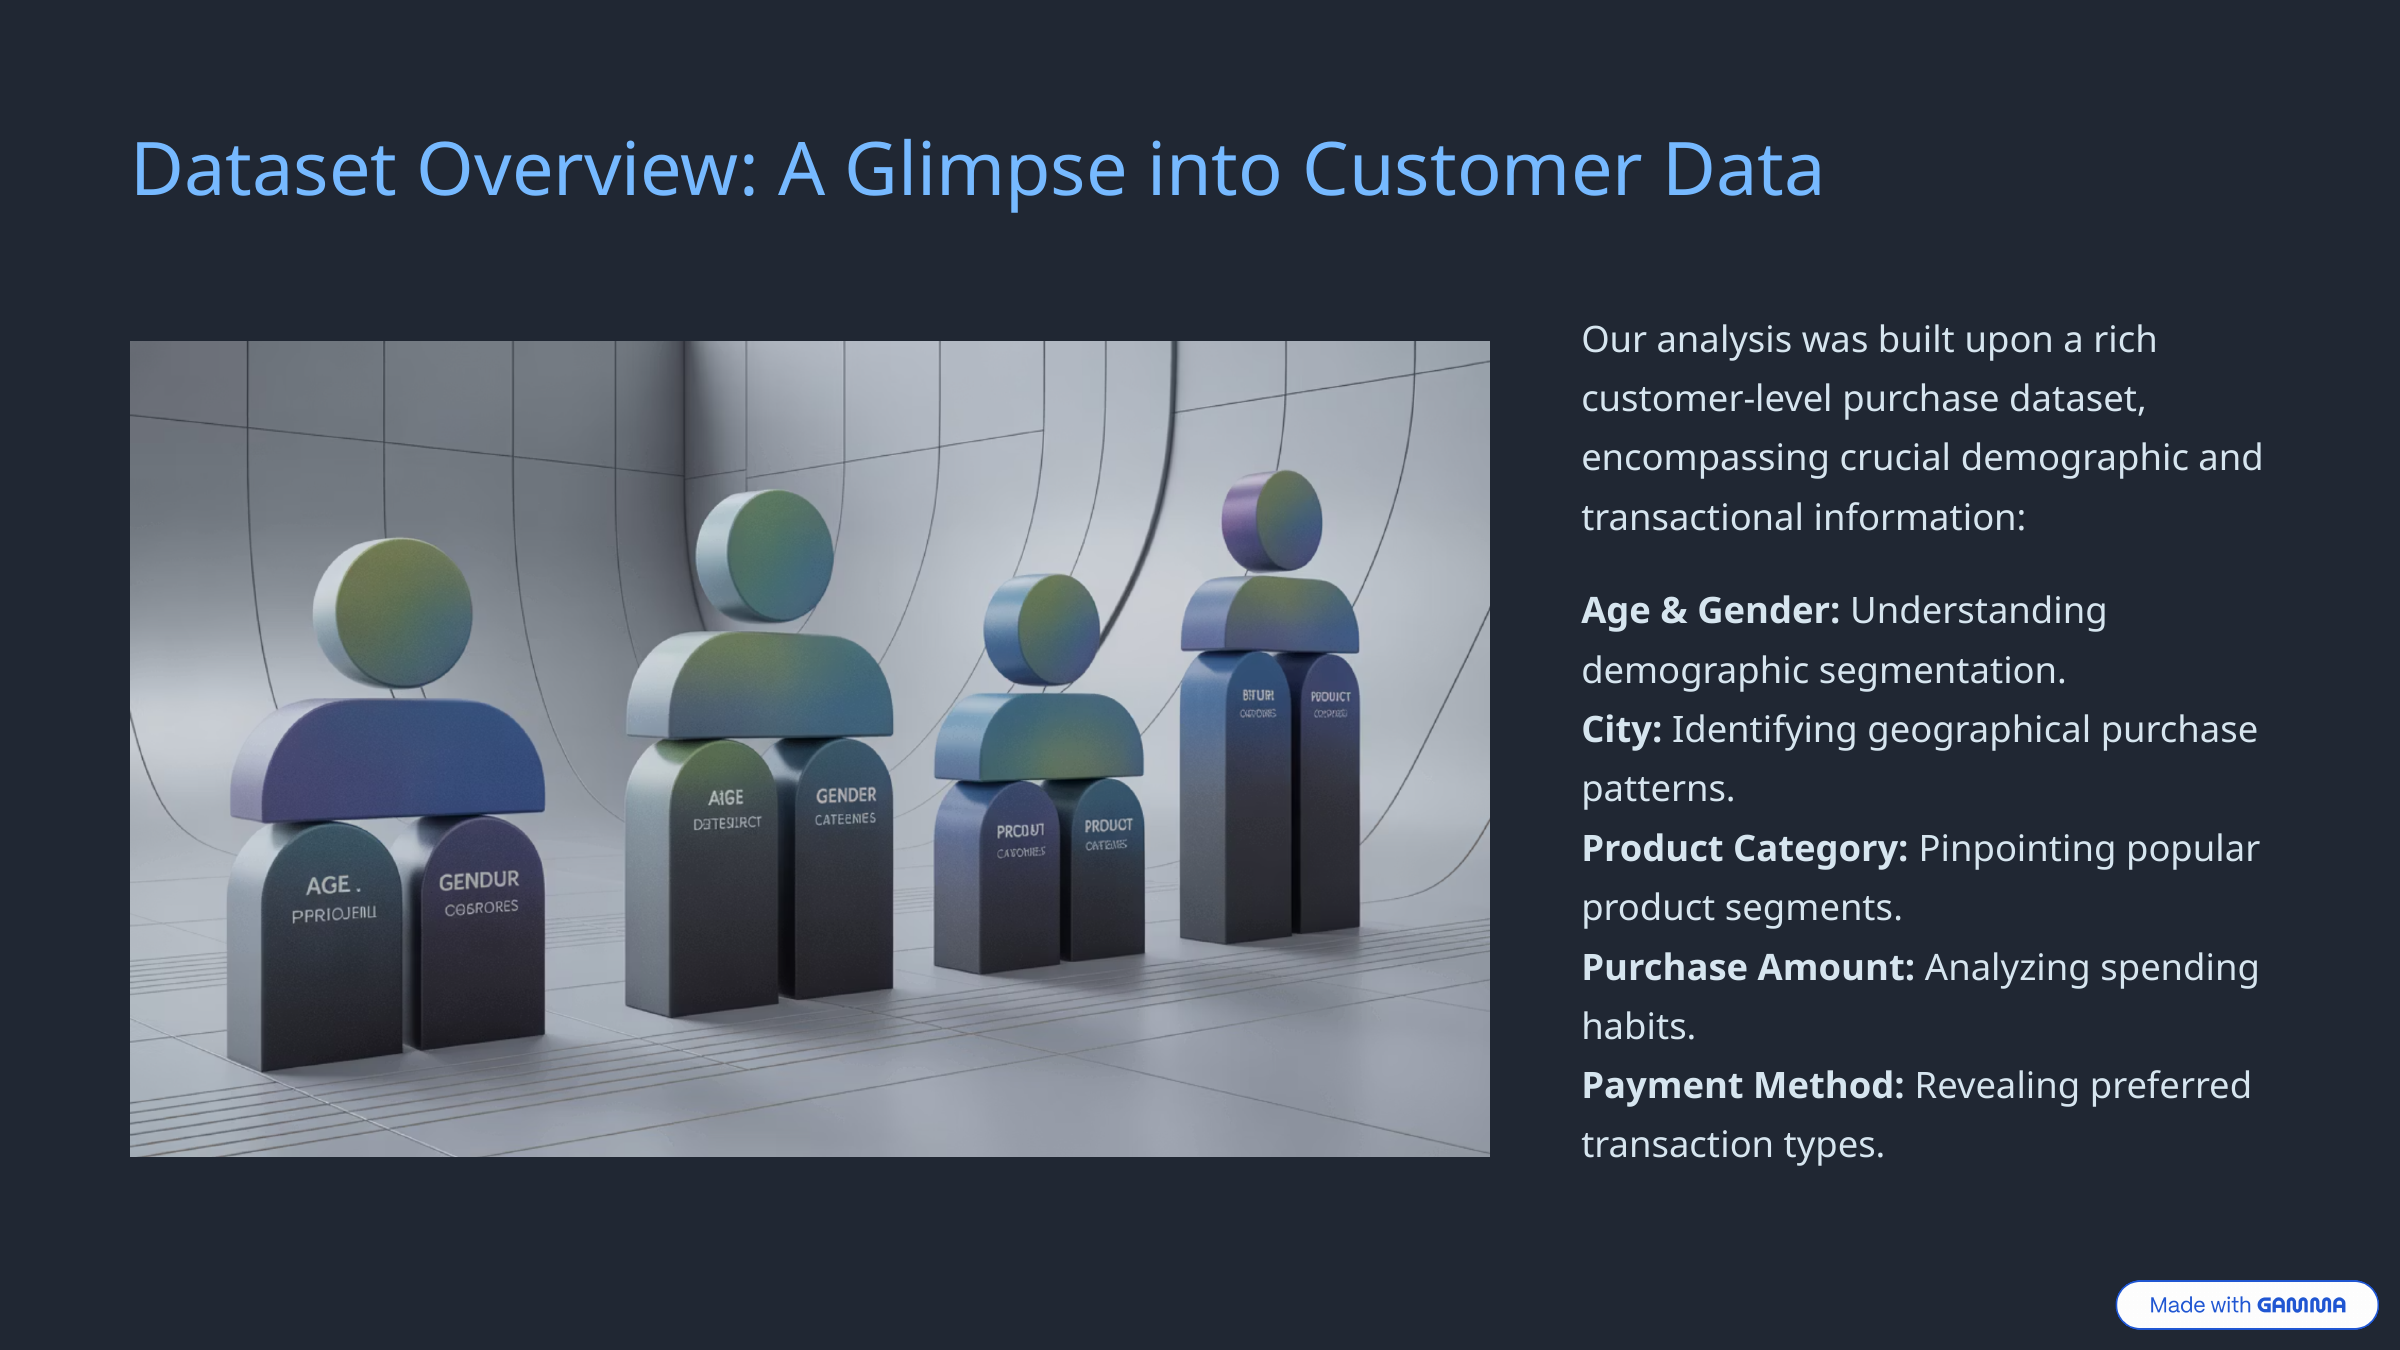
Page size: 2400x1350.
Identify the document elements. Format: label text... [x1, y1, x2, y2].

picture [130, 341, 1490, 1158]
text_box Age & Gender: Understanding demographic segmentation. City: Identifying geographical purchase patterns. Product Category: Pinpointing popular product segments. Purchase Amount: Analyzing spending habits. Payment Method: Revealing preferred transaction types. [1581, 571, 2271, 1168]
text_box Our analysis was built upon a rich customer-level purchase dataset, encompassing crucial demographic and transactional information: [1581, 300, 2271, 539]
text_box Dataset Overview: A Glimpse into Customer Data [130, 117, 1826, 211]
picture [2106, 1271, 2389, 1339]
